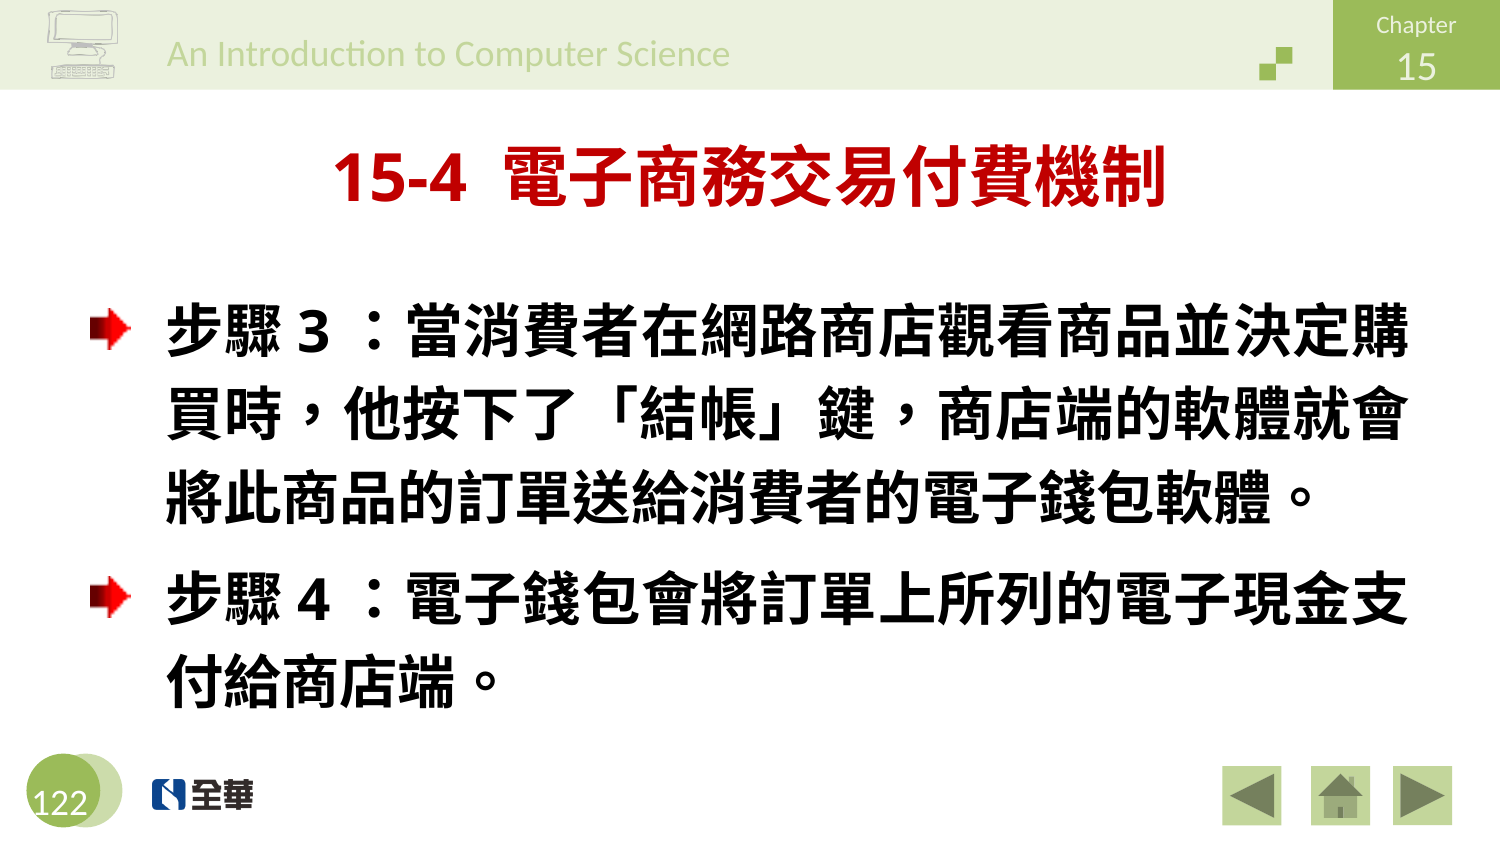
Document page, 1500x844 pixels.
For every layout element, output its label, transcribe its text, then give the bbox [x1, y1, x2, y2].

list 步驟3：當消費者在網路商店觀看商品並決定購買時，他按下了「結帳」鍵，商店端的軟體就會將此商品的訂單送給消費者的電子錢包軟體。 步驟4：電子錢包會將訂單上所列的電子現金支付給商店端。 [75, 272, 1425, 754]
picture [47, 10, 118, 79]
title 15-4 電子商務交易付費機制 [75, 104, 1425, 245]
picture [90, 576, 131, 618]
picture [152, 779, 253, 810]
picture [90, 308, 131, 350]
